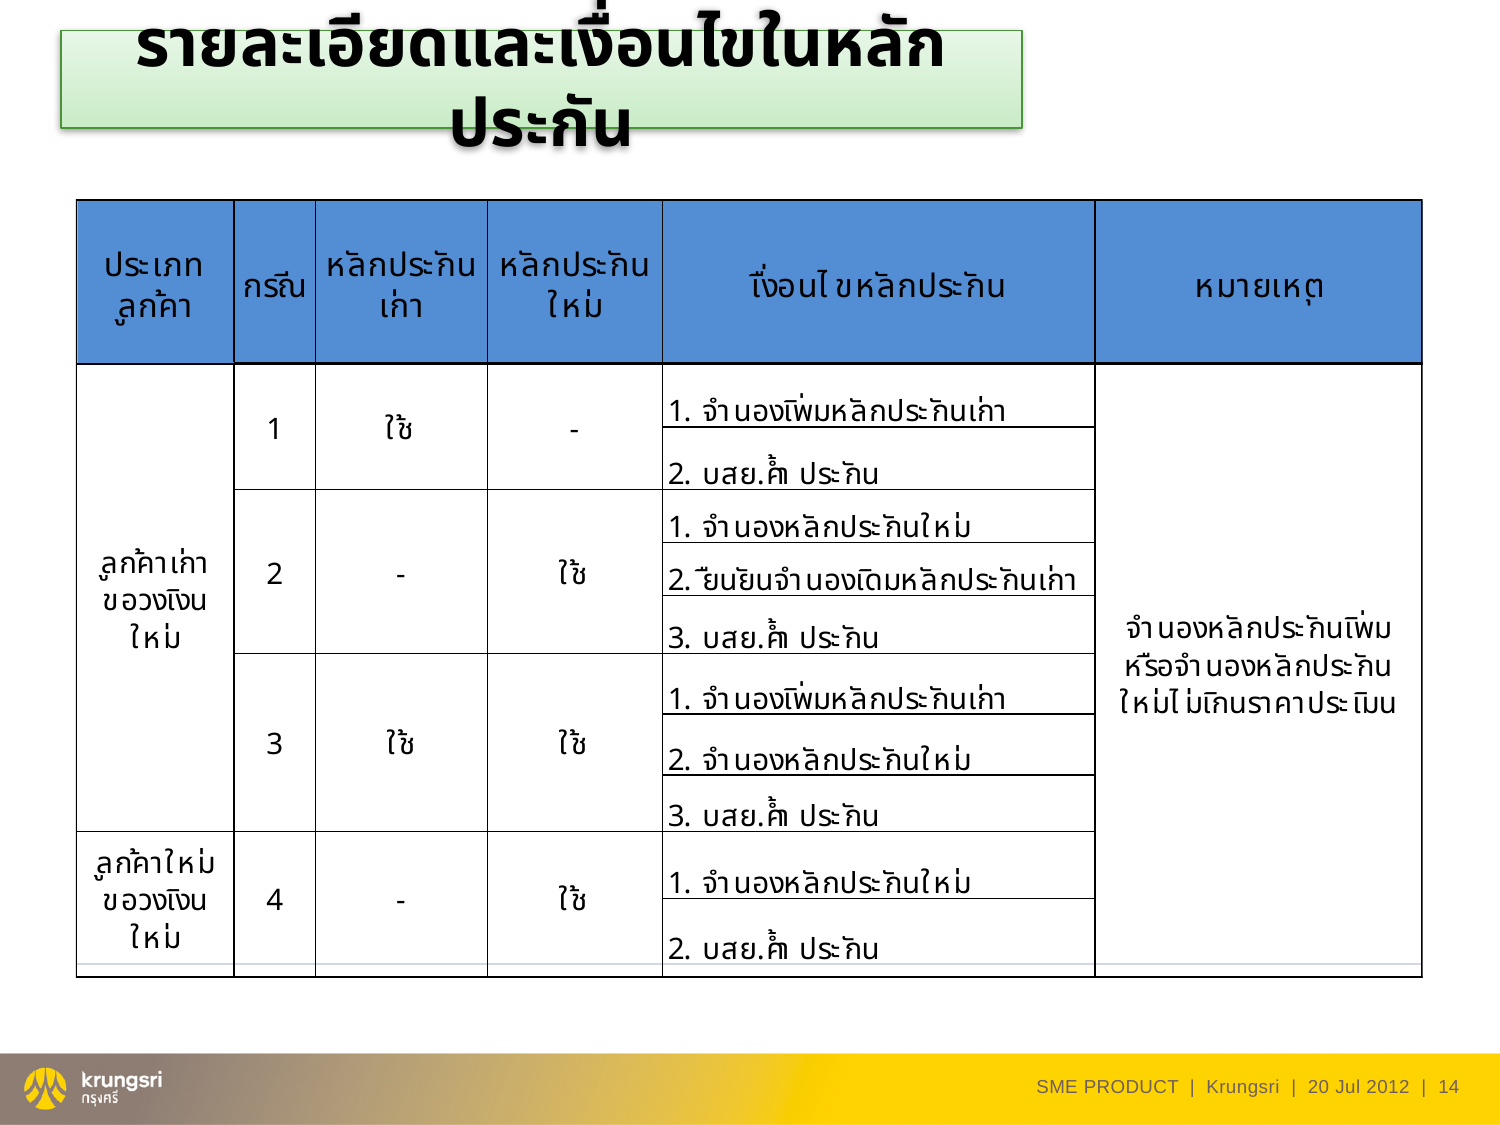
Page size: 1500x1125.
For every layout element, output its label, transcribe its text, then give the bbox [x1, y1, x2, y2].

picture [0, 1053, 1500, 1125]
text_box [75, 199, 1425, 980]
slide_number 14 [1438, 1064, 1493, 1109]
text_box รายละเอียดและเงื่อนไขในหลักประกัน [60, 30, 1023, 129]
footer SME PRODUCT | Krungsri | 20 Jul 2012 | [676, 1064, 1427, 1109]
